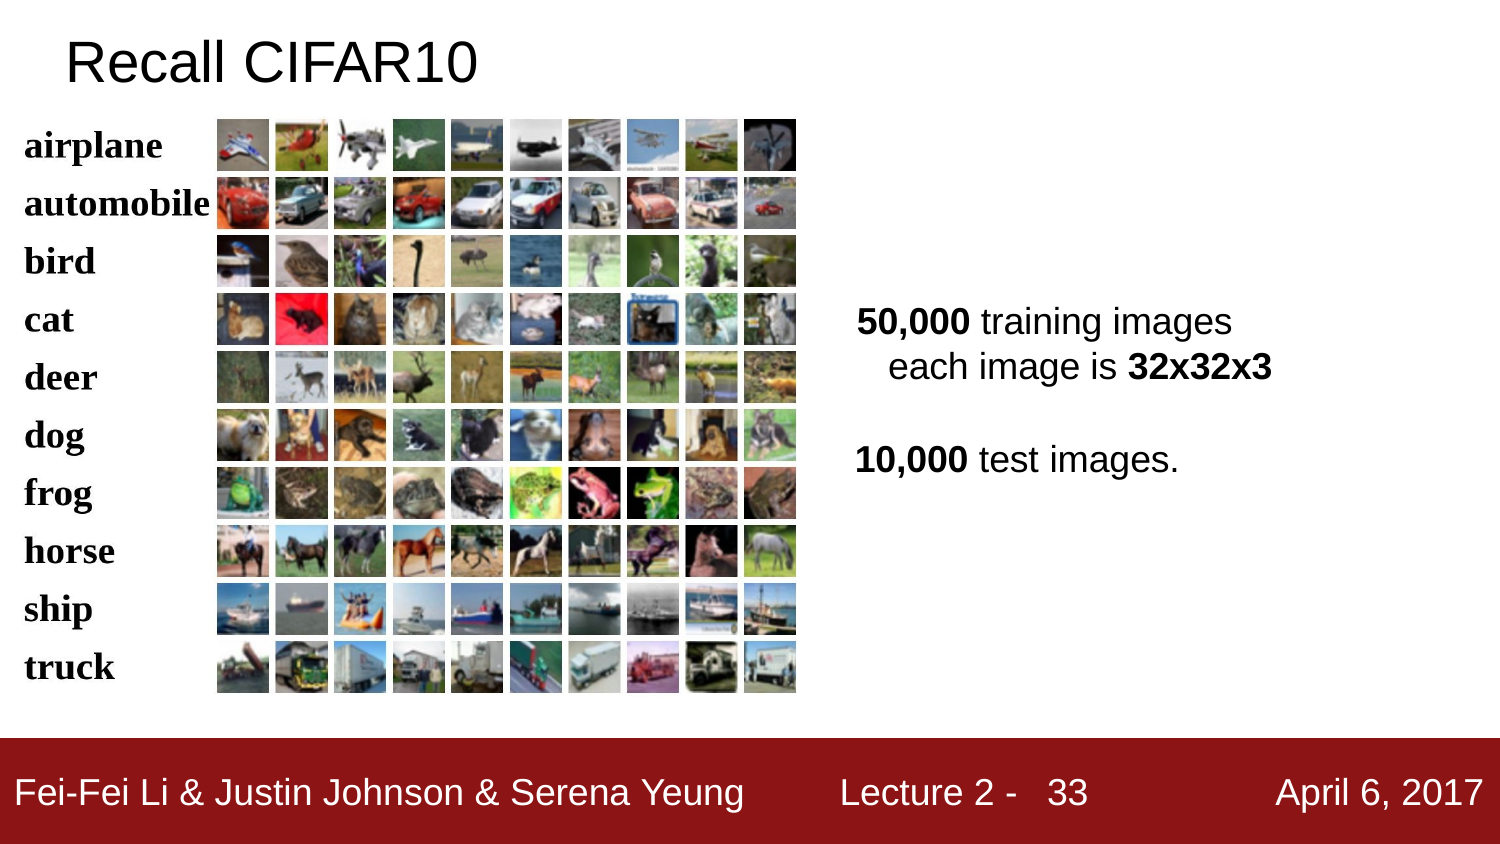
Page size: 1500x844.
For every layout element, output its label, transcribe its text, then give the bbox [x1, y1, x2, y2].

slide_number 33 [1042, 769, 1093, 844]
slide_number Fei-Fei Li & Justin Johnson & Serena Yeung [11, 769, 753, 844]
footer April 6, 2017 [1273, 769, 1488, 844]
text_box Lecture 2 - [837, 769, 1021, 814]
title Recall CIFAR10 [63, 22, 486, 116]
text_box 50,000 training images each image is 32x32x3 10,000 test images. [854, 295, 1279, 480]
text_box [21, 116, 797, 698]
